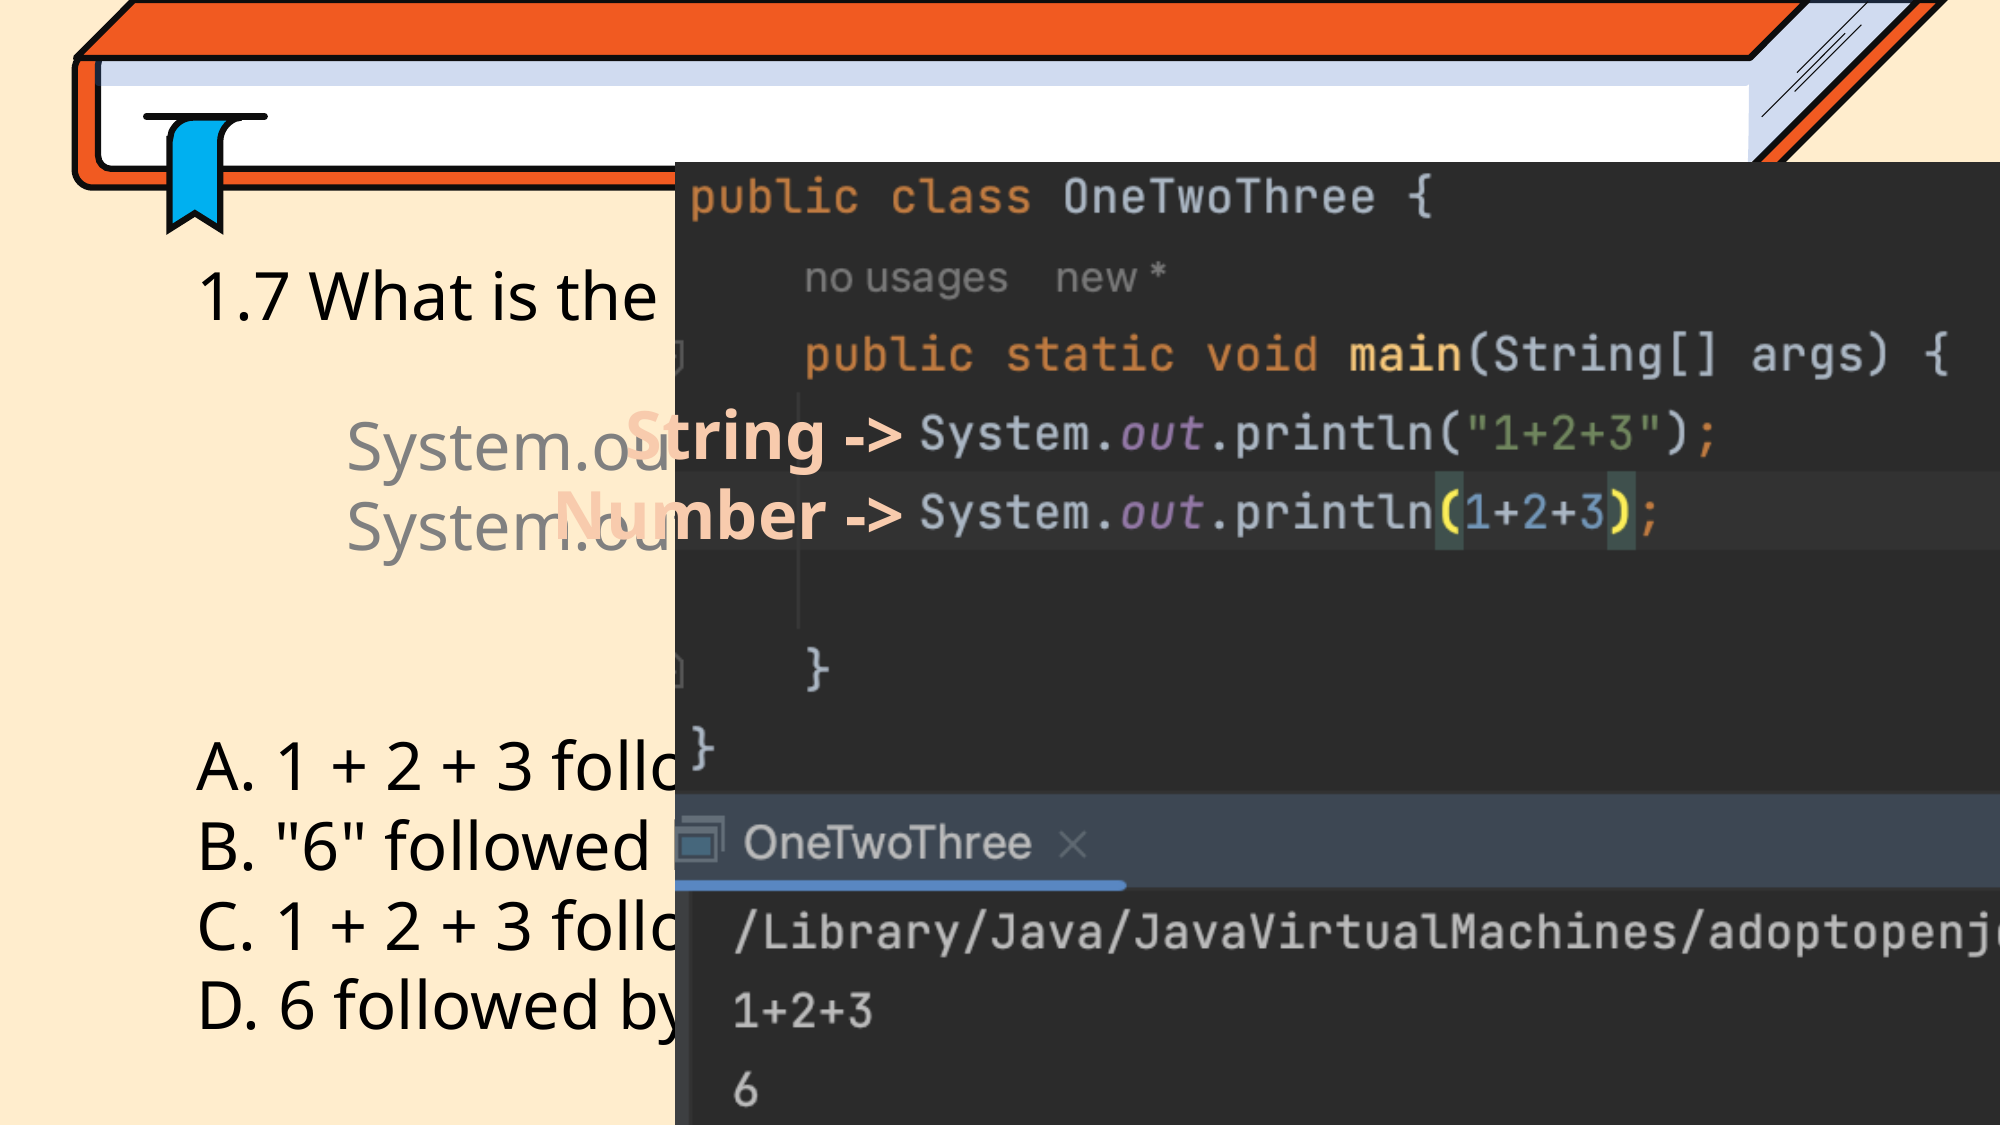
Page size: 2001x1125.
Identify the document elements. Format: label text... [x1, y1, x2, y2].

picture [674, 162, 2000, 1125]
text_box 1.7 What is the output of the following code? System.out.println("1 + 2 + 3"); System.out.println(1 + 2 + 3); A. 1 + 2 + 3 followed by 6 B. "6" followed by 6 C. 1 + 2 + 3 followed by 1 + 2 + 3 D. 6 followed by 6 [181, 246, 674, 1051]
text_box String -> Number -> [486, 385, 674, 561]
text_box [74, 0, 1944, 230]
